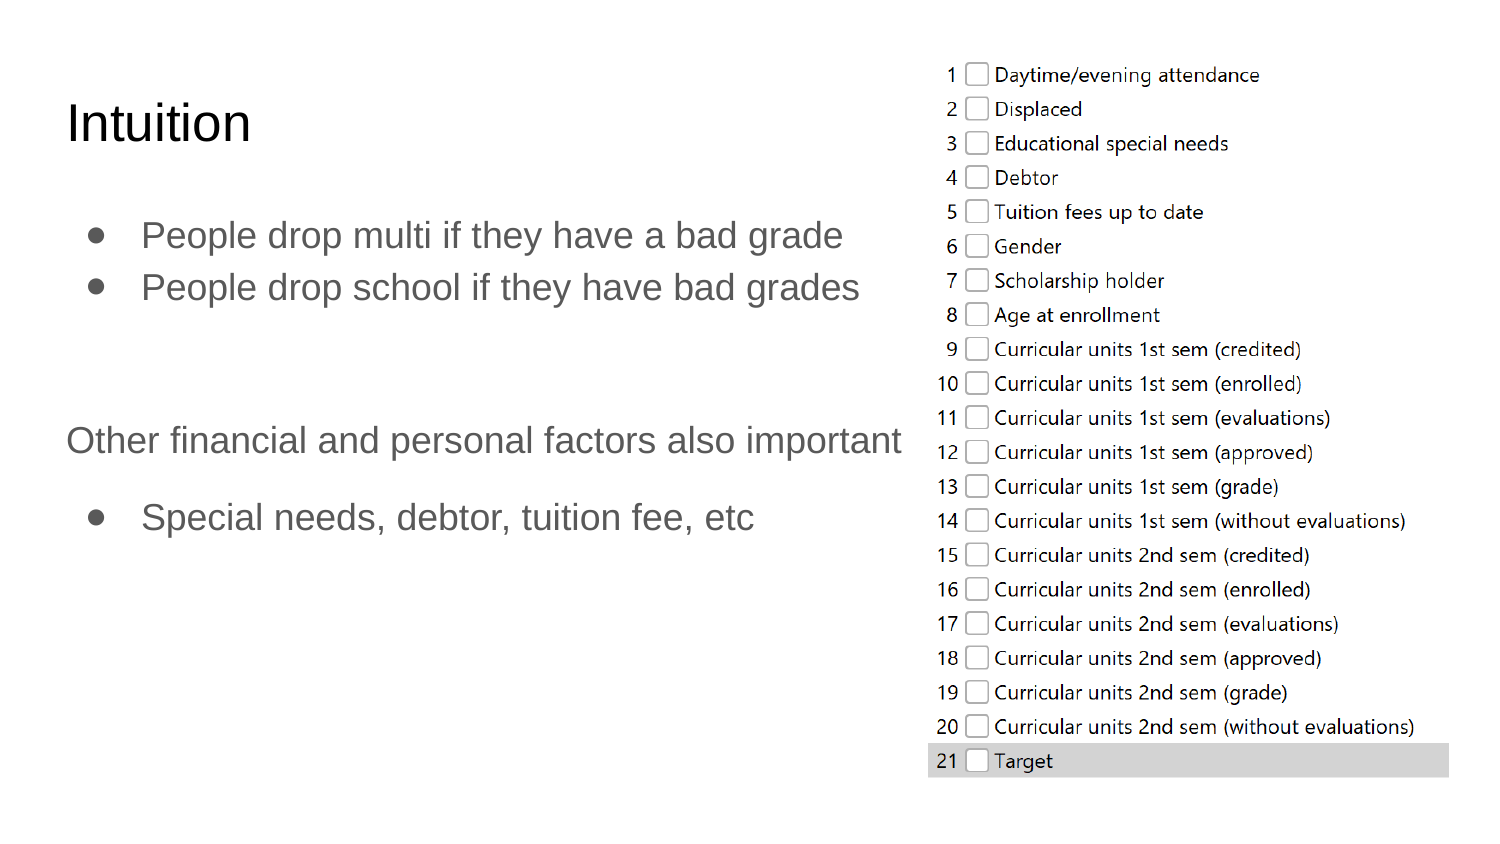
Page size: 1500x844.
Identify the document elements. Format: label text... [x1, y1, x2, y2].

list People drop multi if they have a bad grade People drop school if they have bad grades Other financial and personal factors also important Special needs, debtor, tuition fee, etc [51, 189, 922, 750]
picture [928, 60, 1450, 784]
title Intuition [51, 72, 922, 167]
